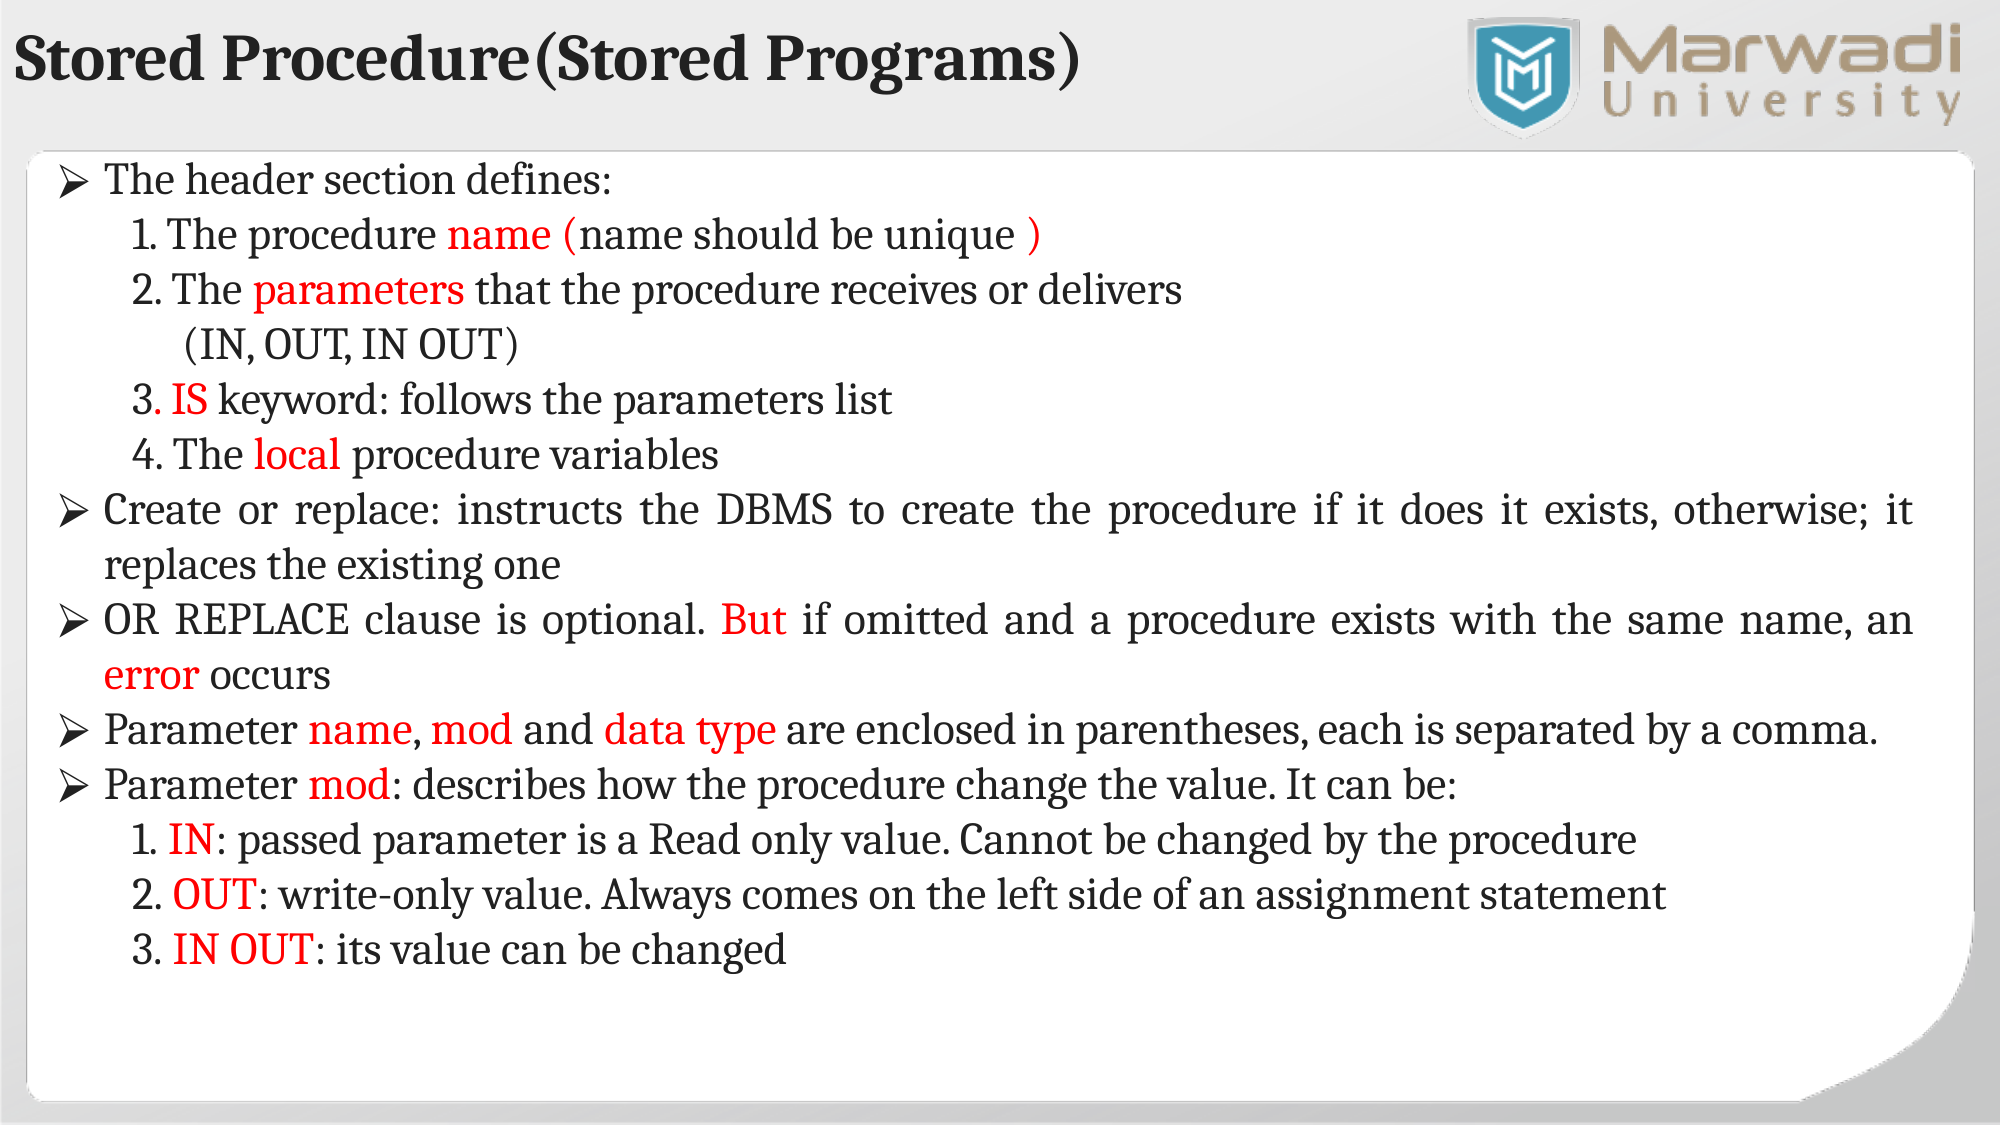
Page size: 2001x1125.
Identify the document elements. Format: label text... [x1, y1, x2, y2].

picture [0, 0, 2000, 1125]
text_box Stored Procedure(Stored Programs) [0, 17, 1809, 100]
text_box The header section defines: 1. The procedure name (name should be unique ) 2. The parameters that the procedure receives or delivers (IN, OUT, IN OUT) 3. IS keyword: follows the parameters list 4. The local procedure variables Create or replace: instructs the DBMS to create the procedure if it does it exists, otherwise; it replaces the existing one OR REPLACE clause is optional. But if omitted and a procedure exists with the same name, an error occurs Parameter name, mod and data type are enclosed in parentheses, each is separated by a comma. Parameter mod: describes how the procedure change the value. It can be: 1. IN: passed parameter is a Read only value. Cannot be changed by the procedure 2. OUT: write-only value. Always comes on the left side of an assignment statement 3. IN OUT: its value can be changed [42, 141, 1930, 1036]
